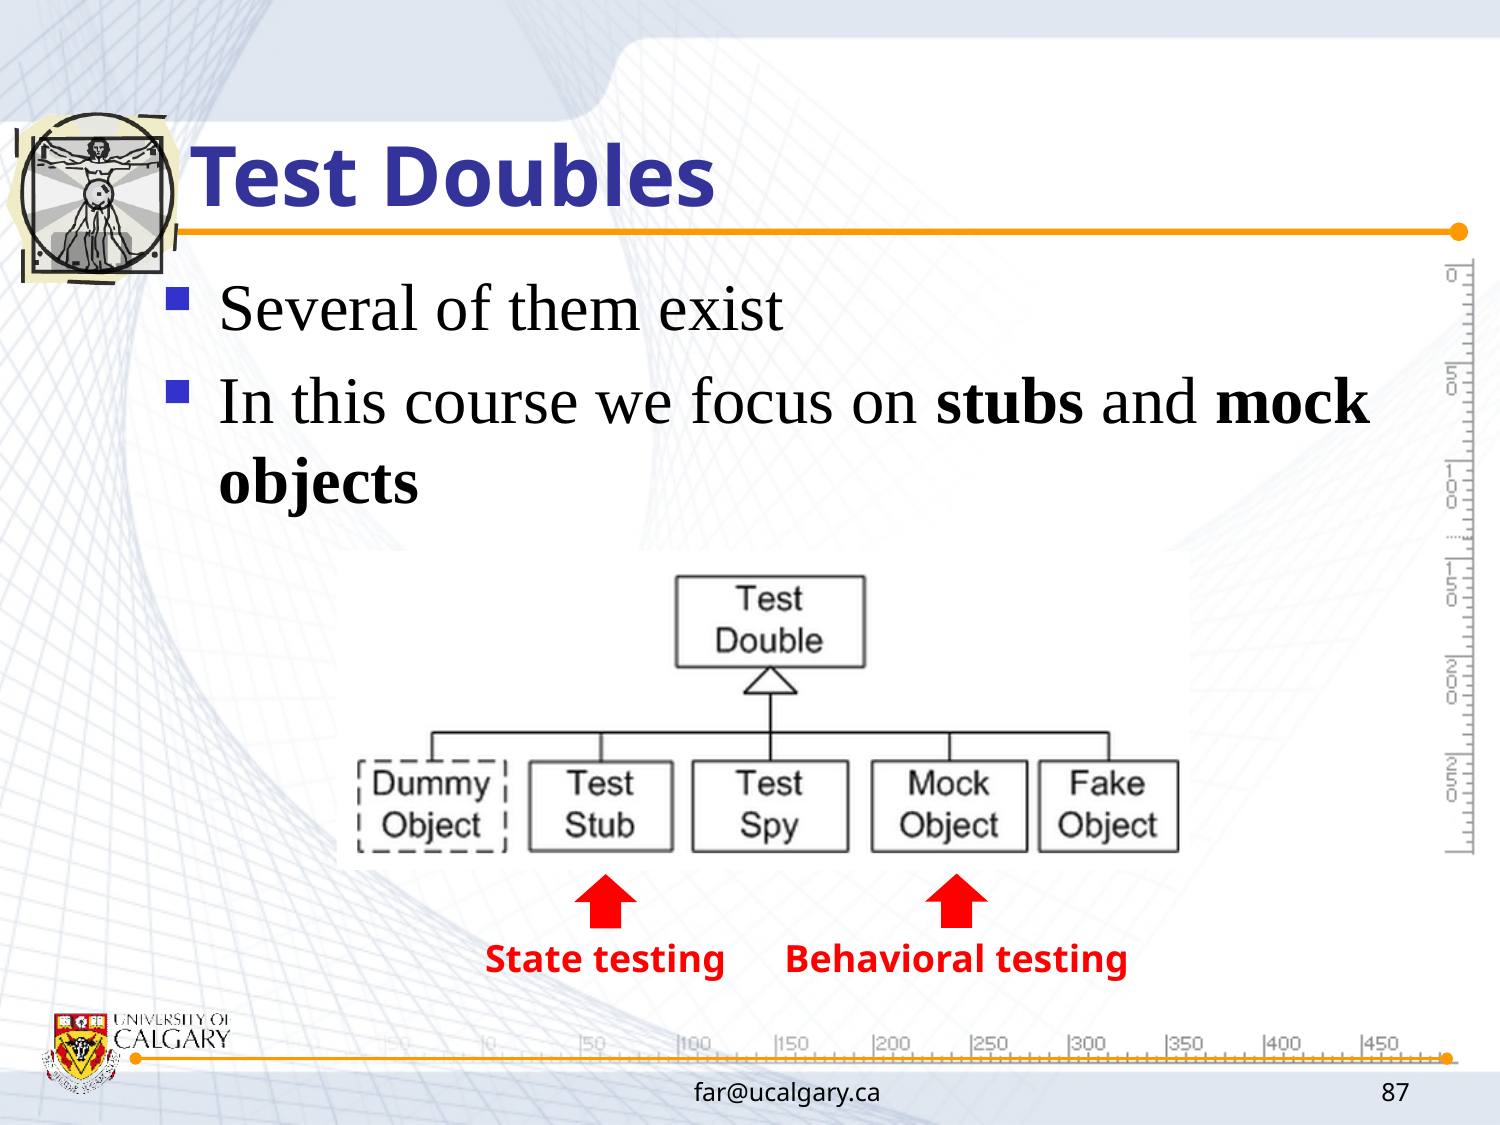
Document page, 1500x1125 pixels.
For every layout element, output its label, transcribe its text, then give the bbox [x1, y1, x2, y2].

list Several of them exist In this course we focus on stubs and mock objects [147, 255, 1461, 1000]
picture [0, 0, 1500, 1125]
slide_number 87 [1112, 1051, 1426, 1118]
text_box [734, 874, 1180, 988]
footer far@ucalgary.ca [549, 1051, 1026, 1118]
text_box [418, 874, 732, 988]
title Test Doubles [174, 42, 1468, 231]
